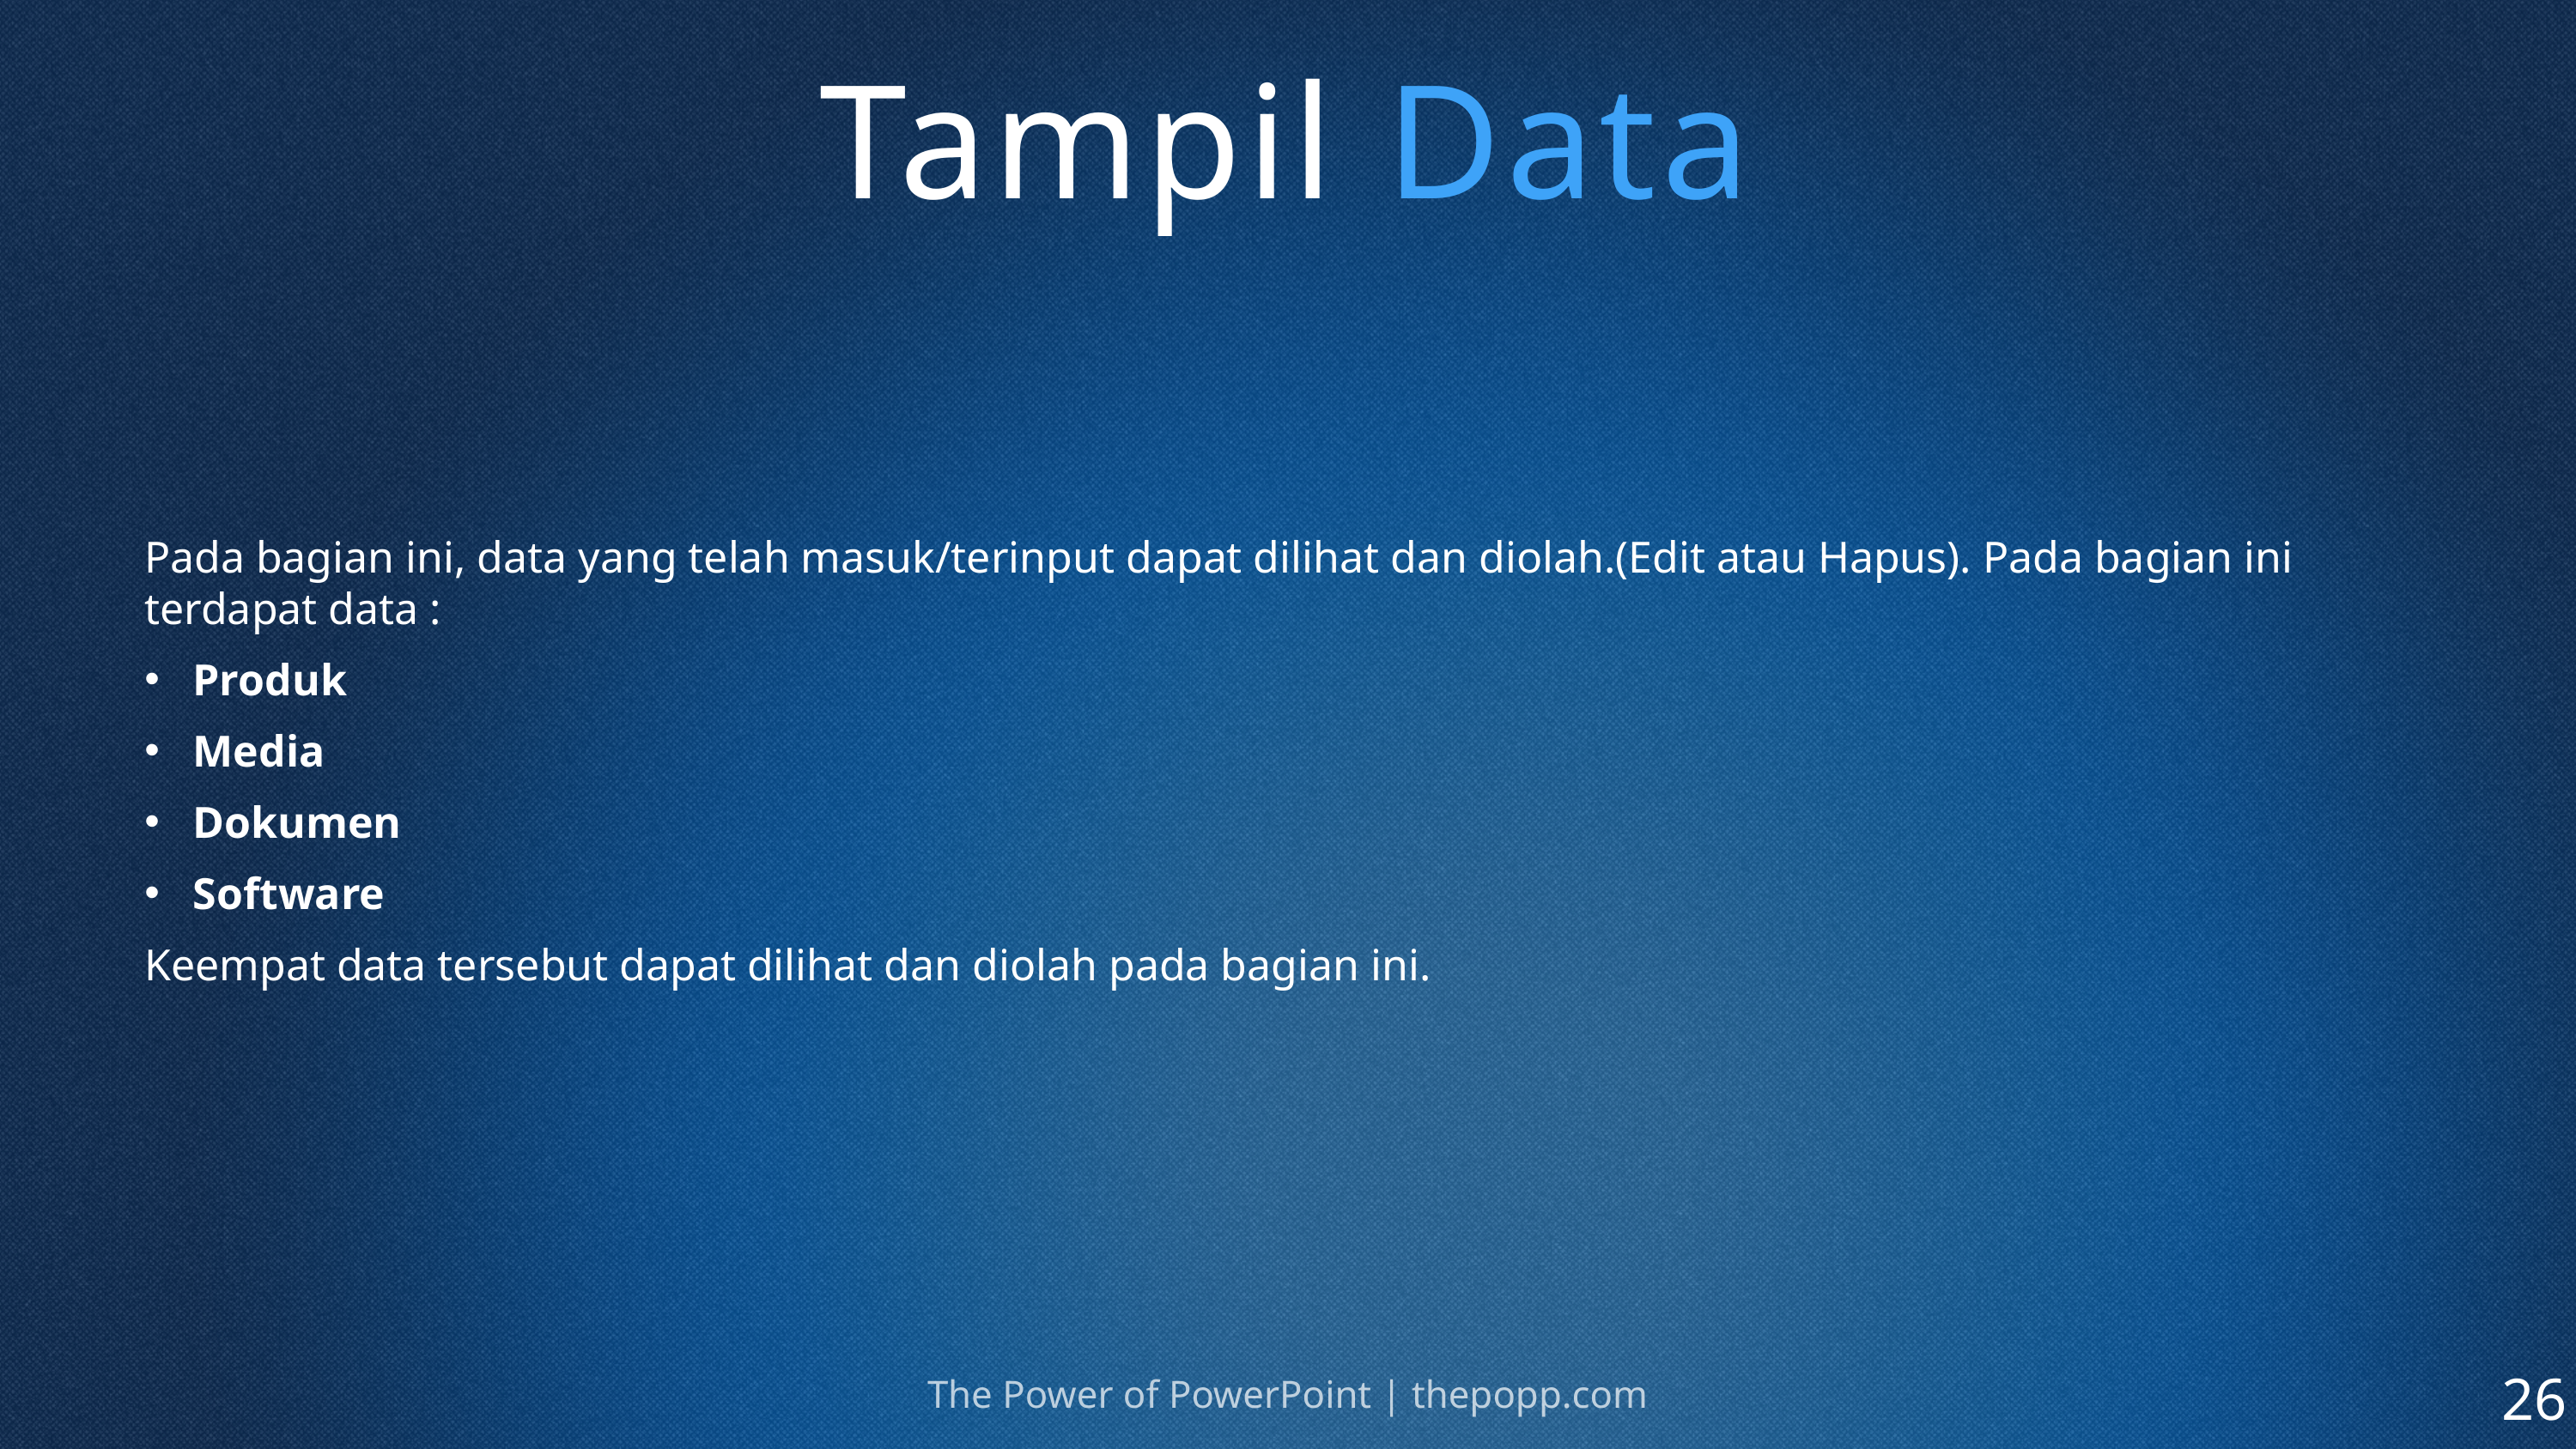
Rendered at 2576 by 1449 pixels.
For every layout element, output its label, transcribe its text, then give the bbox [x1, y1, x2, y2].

slide_number 26 [2482, 1356, 2576, 1434]
picture [0, 0, 2576, 1449]
title Tampil Data [125, 34, 2445, 204]
list Pada bagian ini, data yang telah masuk/terinput dapat dilihat dan diolah.(Edit atau Hapus). Pada bagian ini terdapat data : Produk Media Dokumen Software Keempat data tersebut dapat dilihat dan diolah pada bagian ini. [131, 440, 2445, 1080]
footer The Power of PowerPoint | thepopp.com [740, 1357, 1836, 1434]
